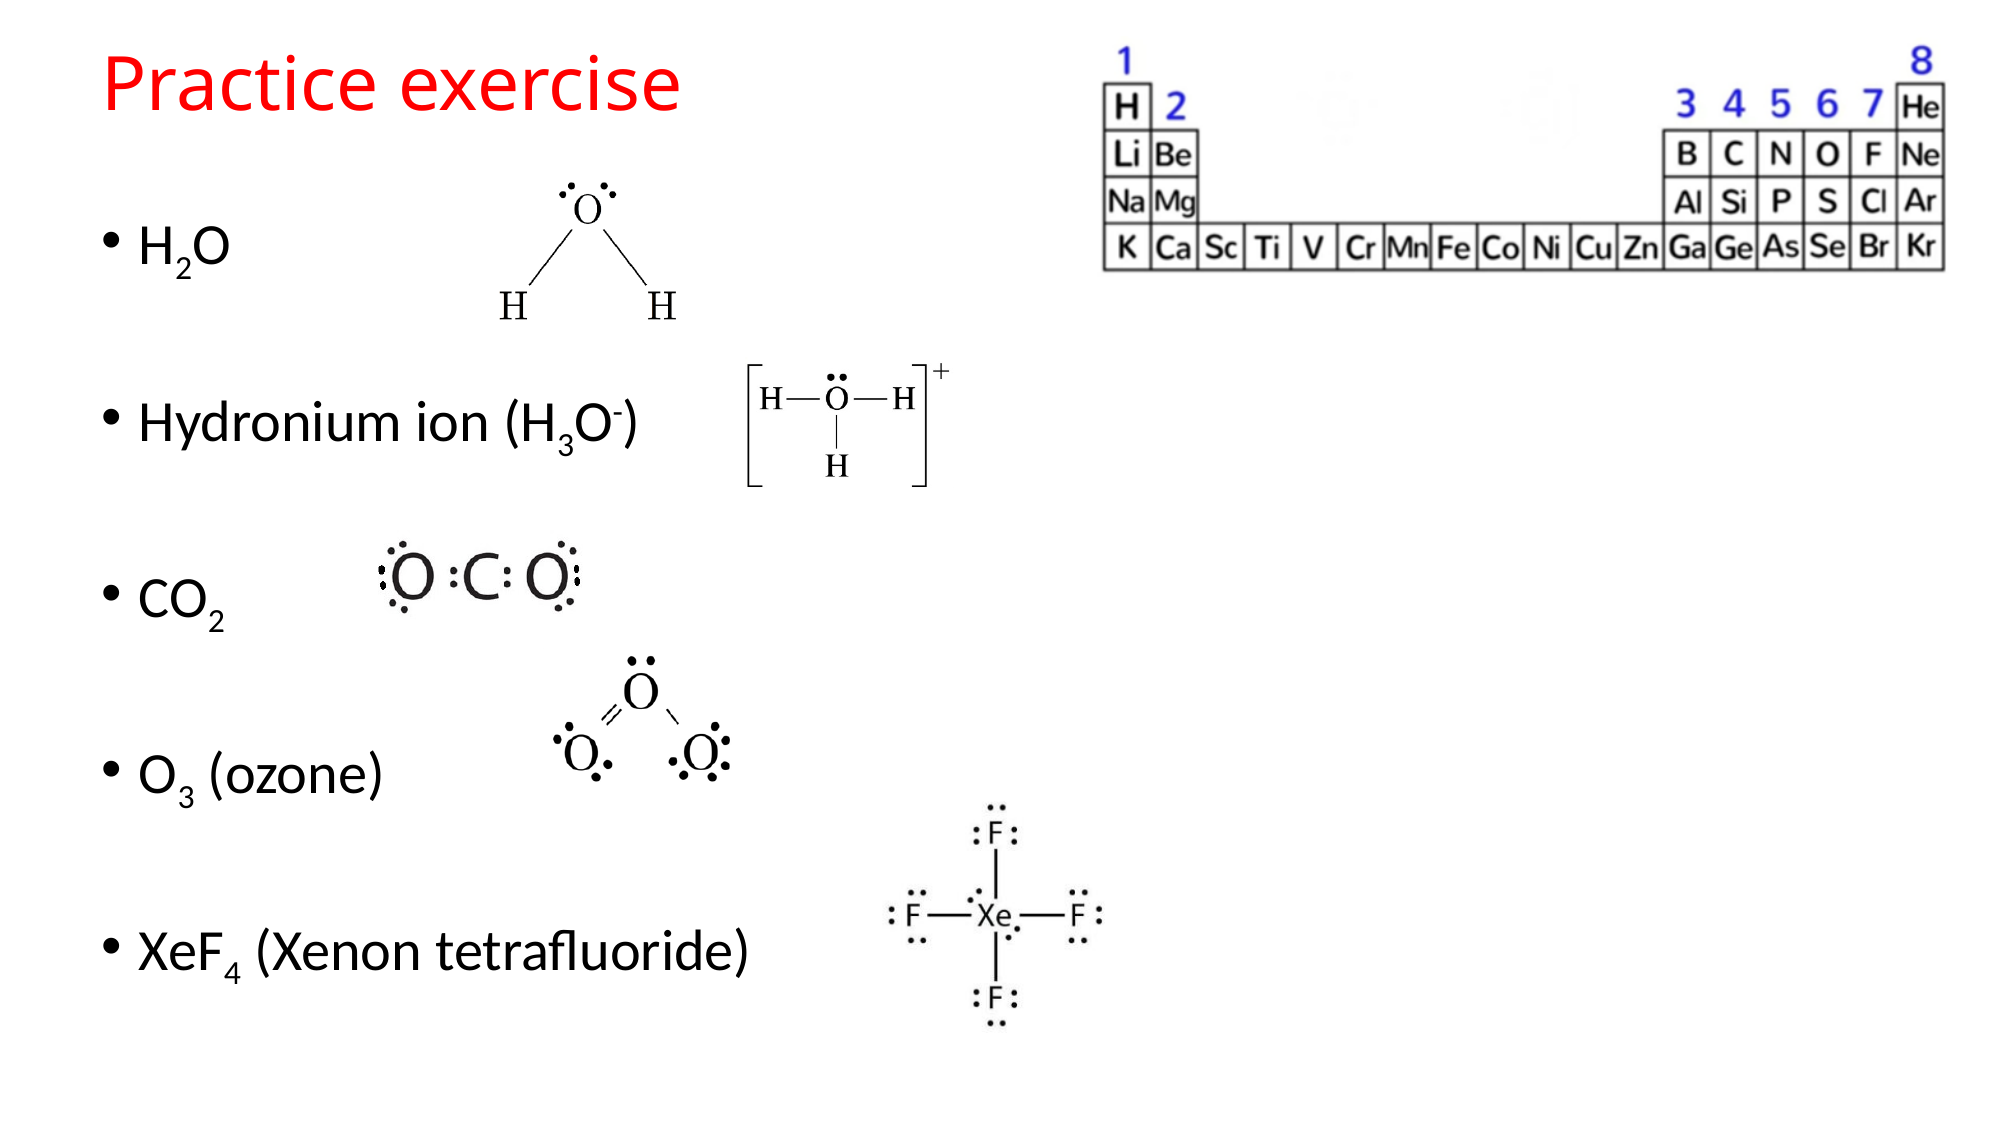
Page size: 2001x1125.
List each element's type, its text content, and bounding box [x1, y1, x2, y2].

list H2O Hydronium ion (H3O-) CO2 O3 (ozone) XeF4 (Xenon tetrafluoride) [86, 200, 1863, 1086]
picture [371, 530, 606, 631]
picture [745, 357, 954, 488]
picture [543, 642, 735, 794]
picture [866, 793, 1106, 1035]
picture [1089, 36, 1955, 280]
title Practice exercise [86, 27, 1812, 145]
picture [488, 176, 688, 324]
